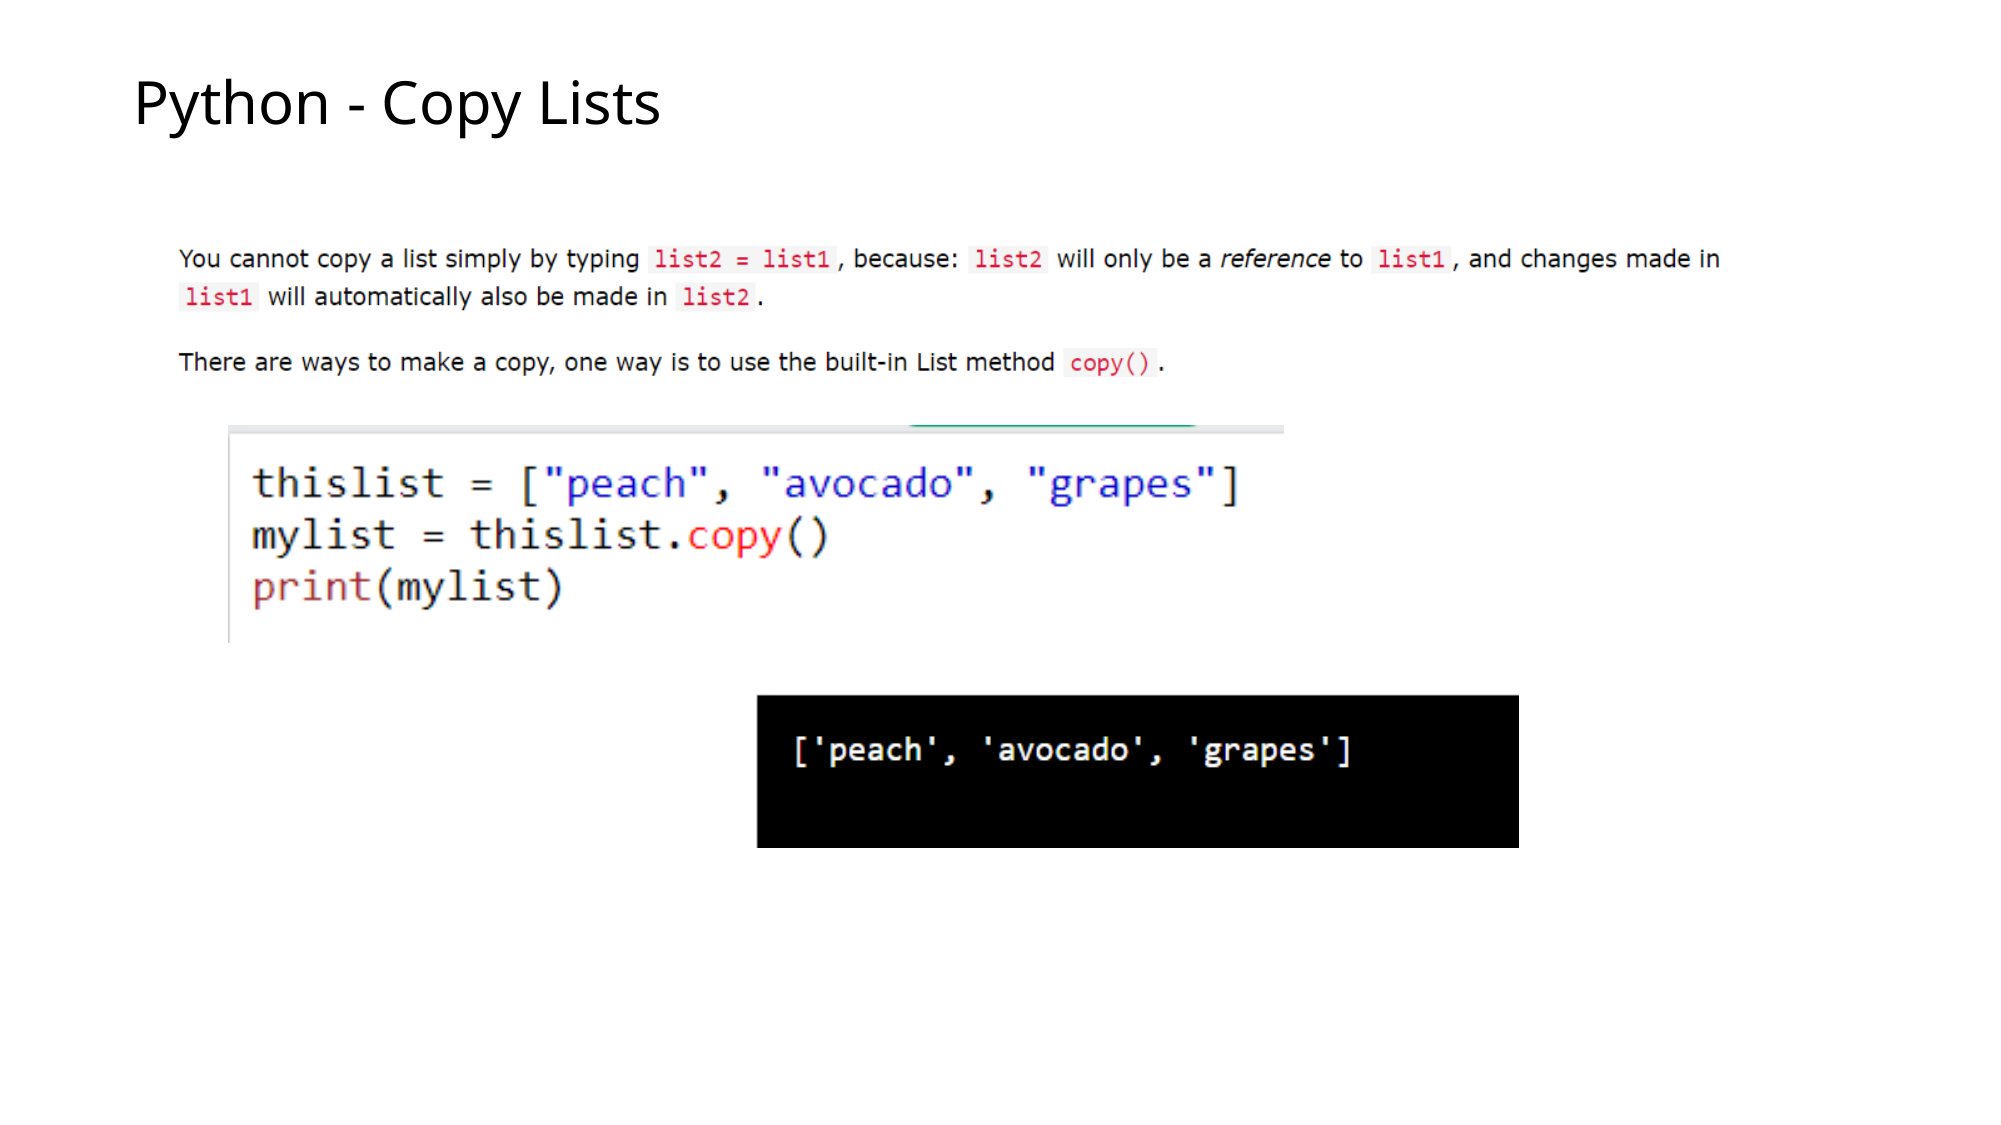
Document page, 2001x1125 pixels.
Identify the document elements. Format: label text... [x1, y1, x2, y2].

picture [756, 693, 1519, 848]
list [169, 246, 1729, 386]
title Python - Copy Lists [118, 0, 1844, 218]
picture [228, 425, 1284, 644]
